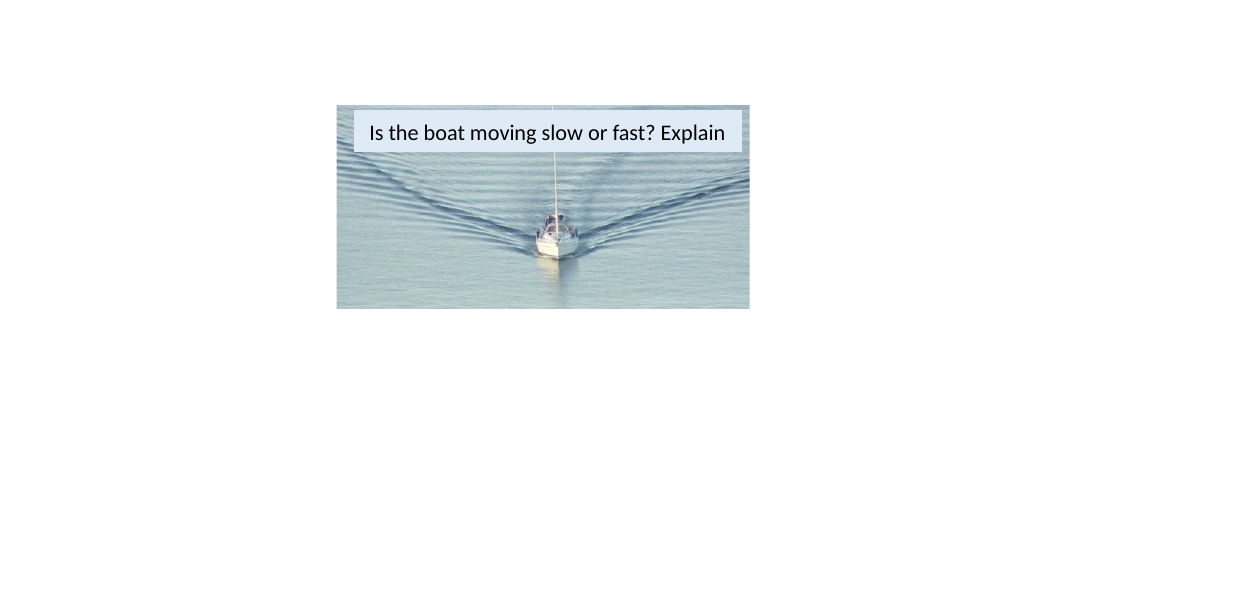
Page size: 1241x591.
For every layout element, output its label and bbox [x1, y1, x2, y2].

picture [336, 105, 750, 309]
